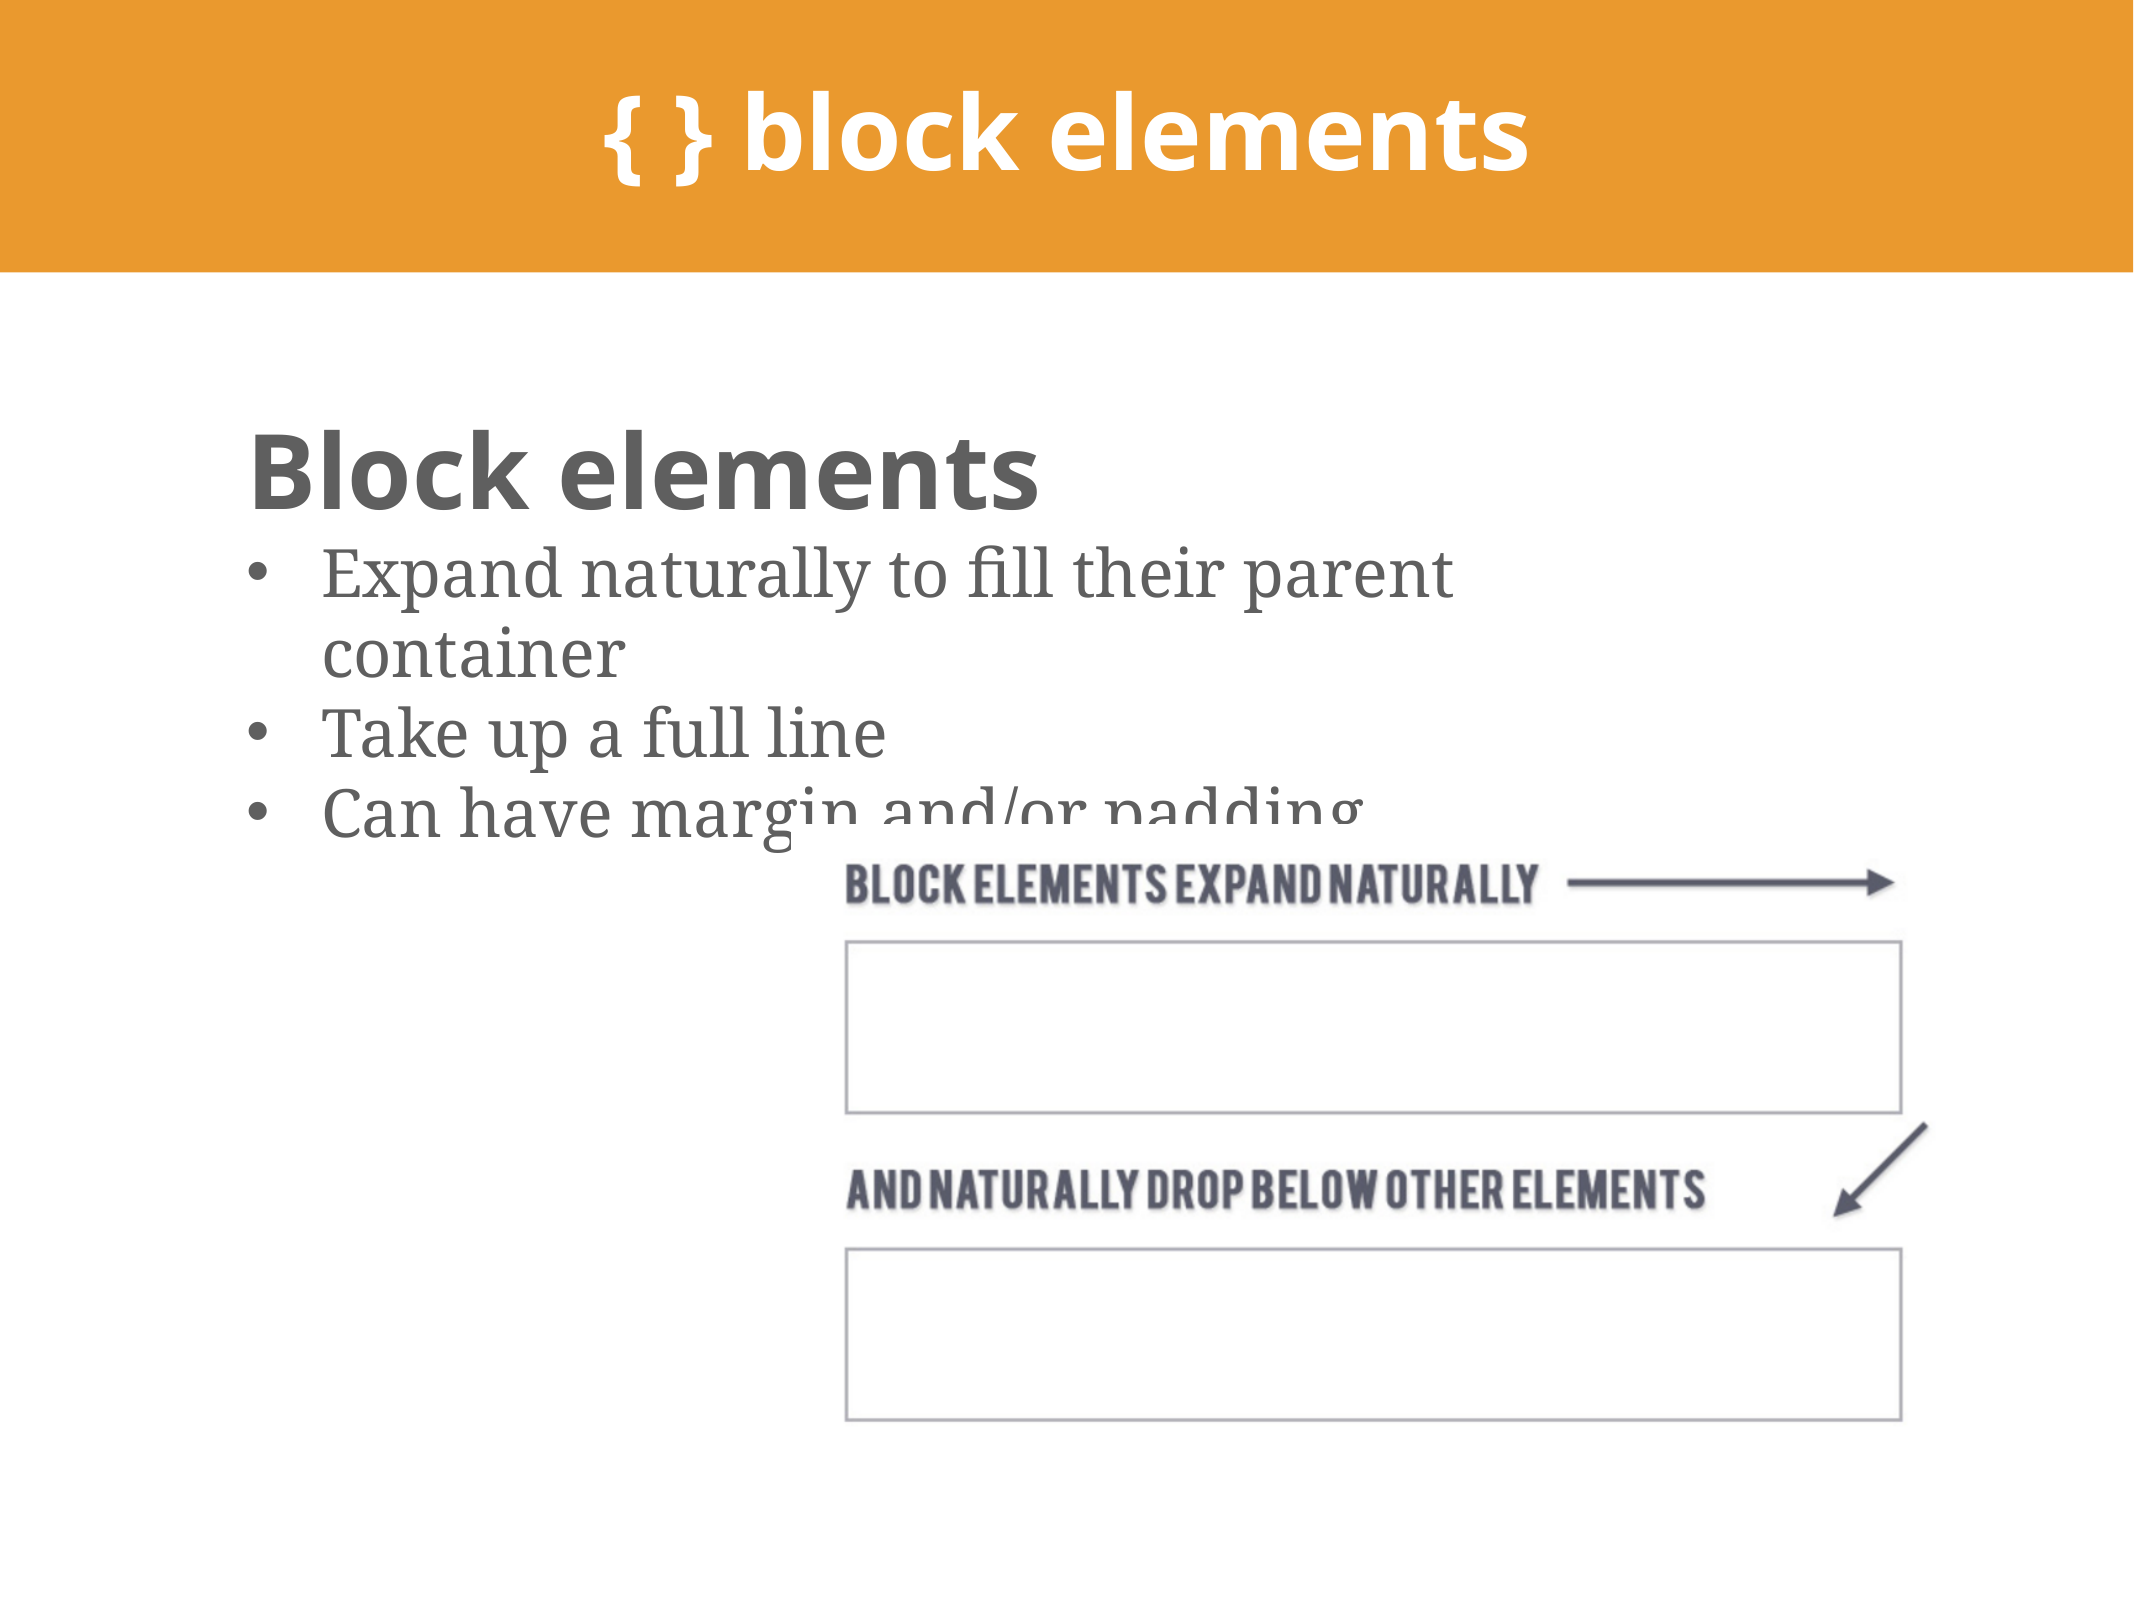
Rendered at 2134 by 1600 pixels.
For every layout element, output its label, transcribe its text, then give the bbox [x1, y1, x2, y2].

title { } block elements [0, 66, 2134, 334]
picture [791, 824, 1949, 1465]
text_box Block elements Expand naturally to fill their parent container Take up a full line Can have margin and/or padding [229, 398, 1813, 928]
